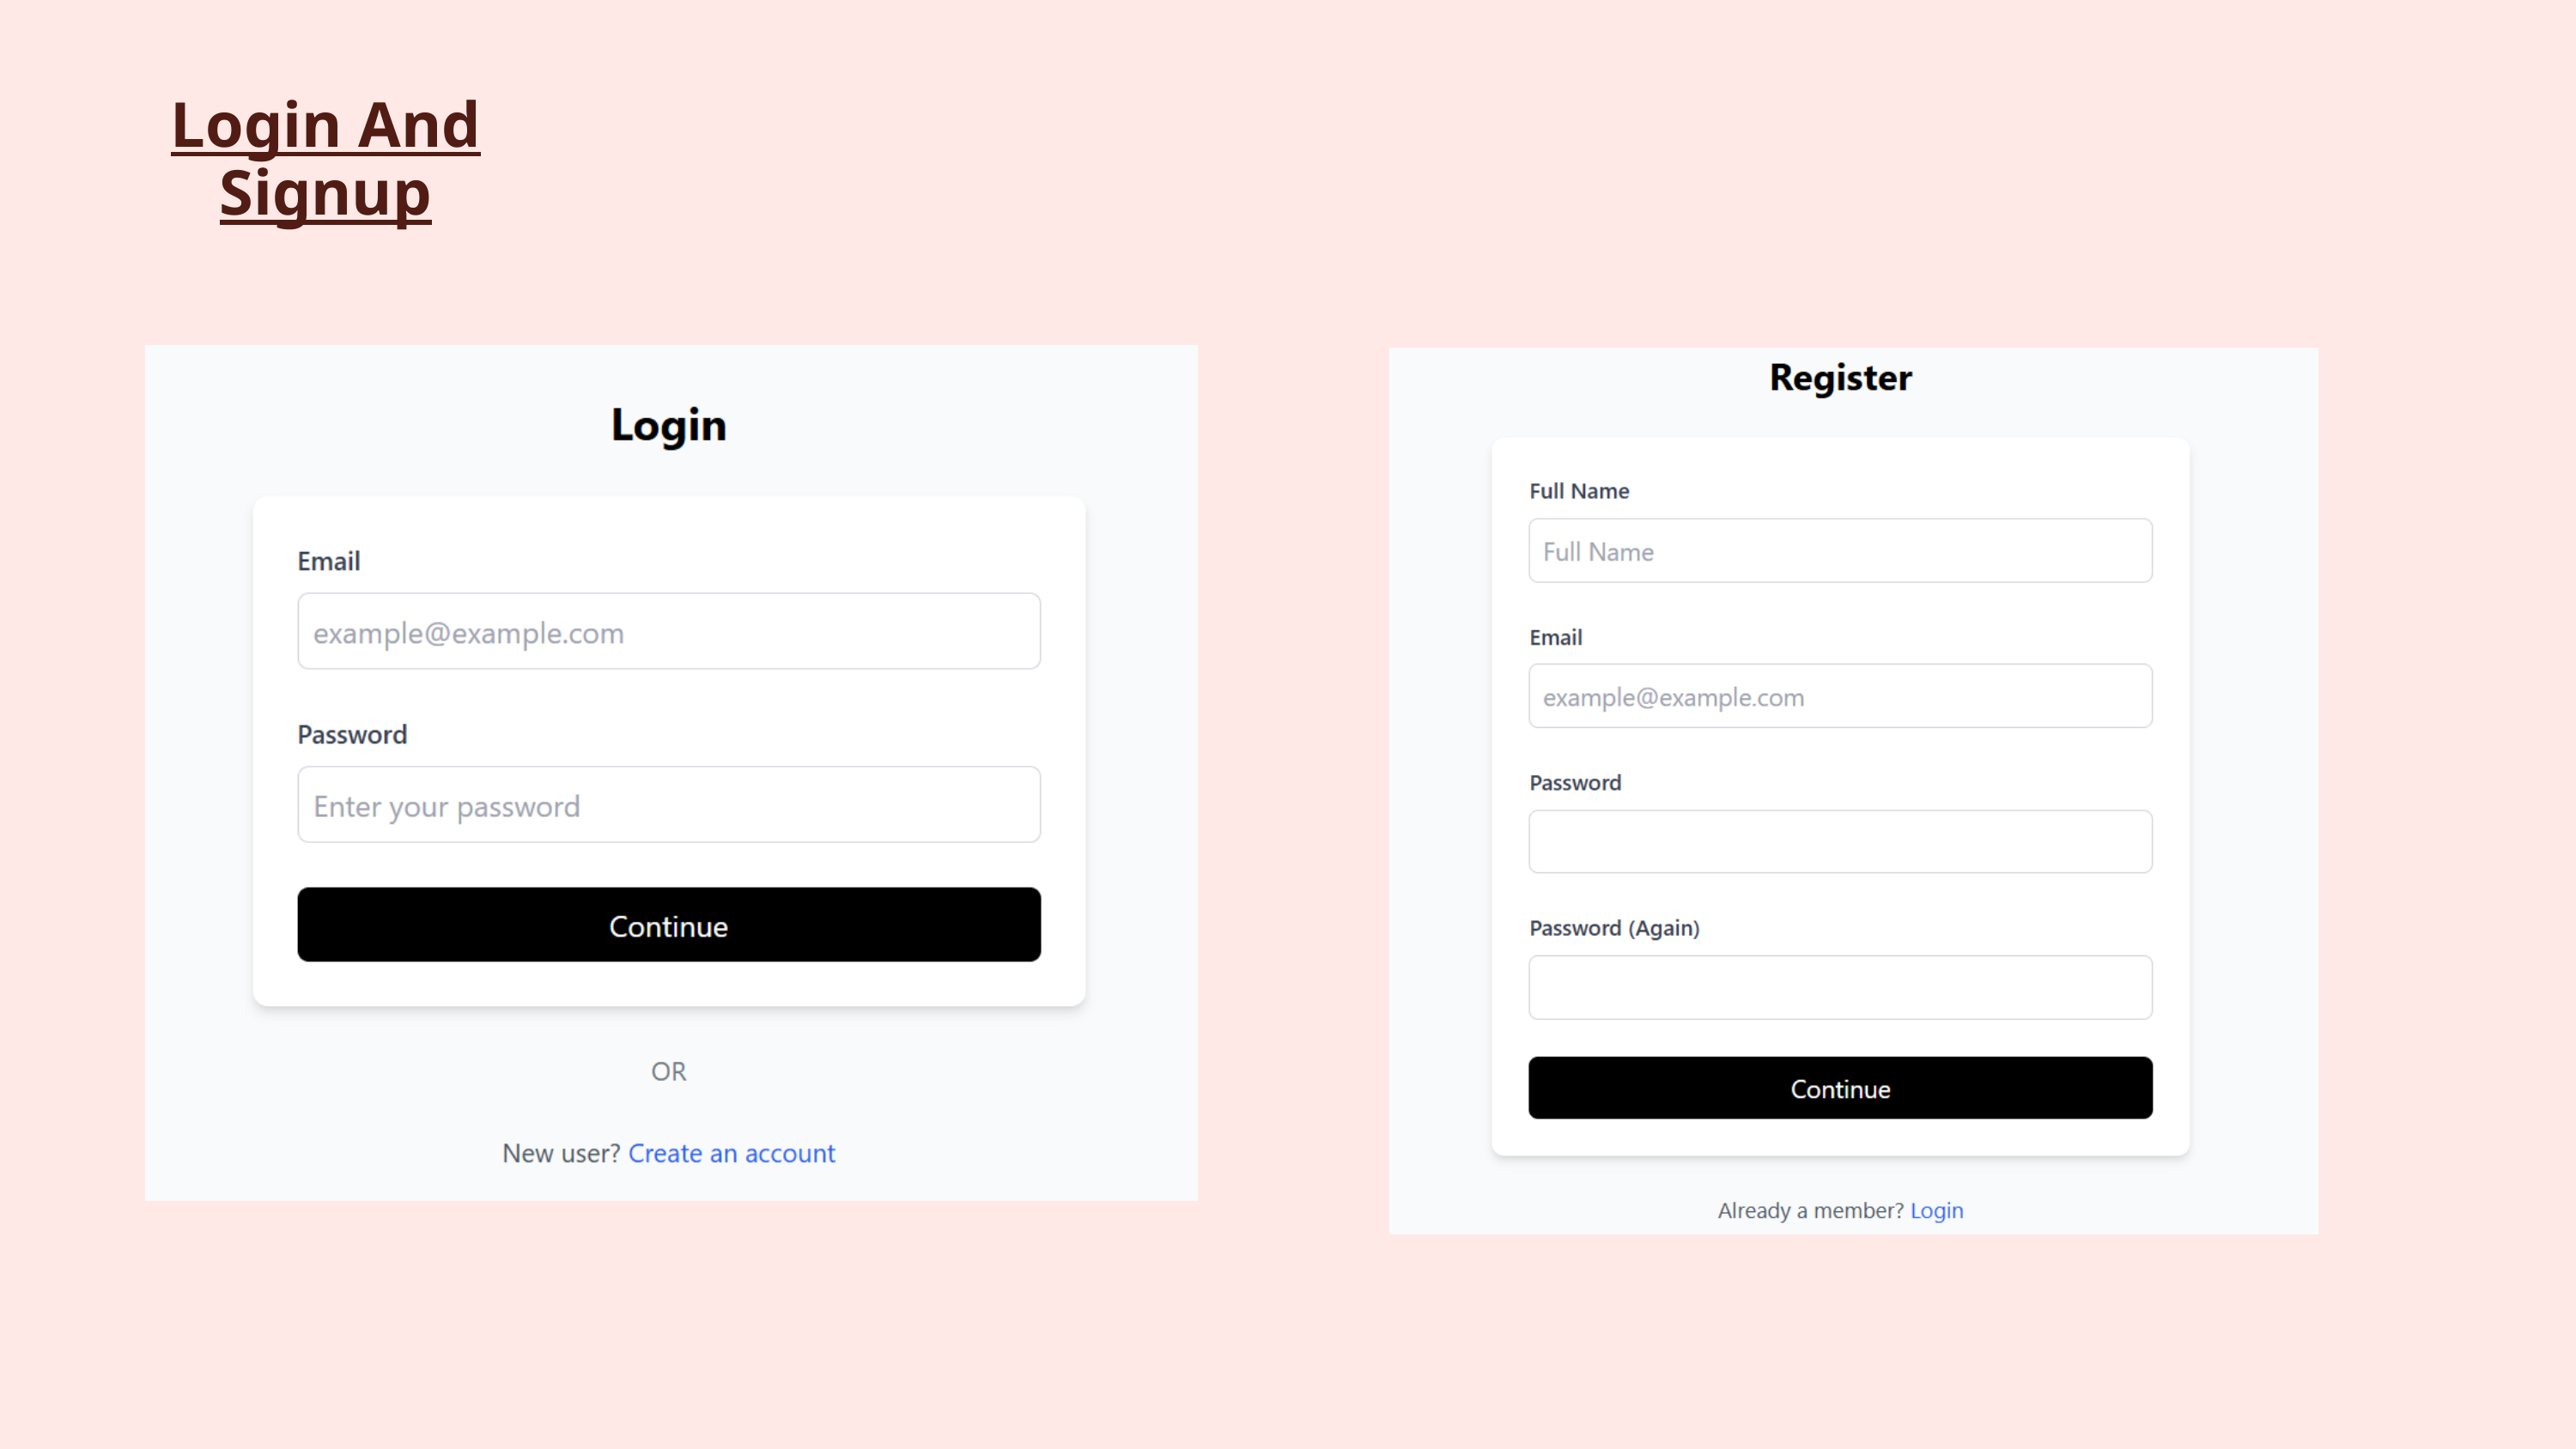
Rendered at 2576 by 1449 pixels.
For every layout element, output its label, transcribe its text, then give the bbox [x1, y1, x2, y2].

text_box Login And Signup [88, 91, 563, 228]
text_box [1389, 348, 2319, 1234]
text_box [144, 345, 1199, 1201]
